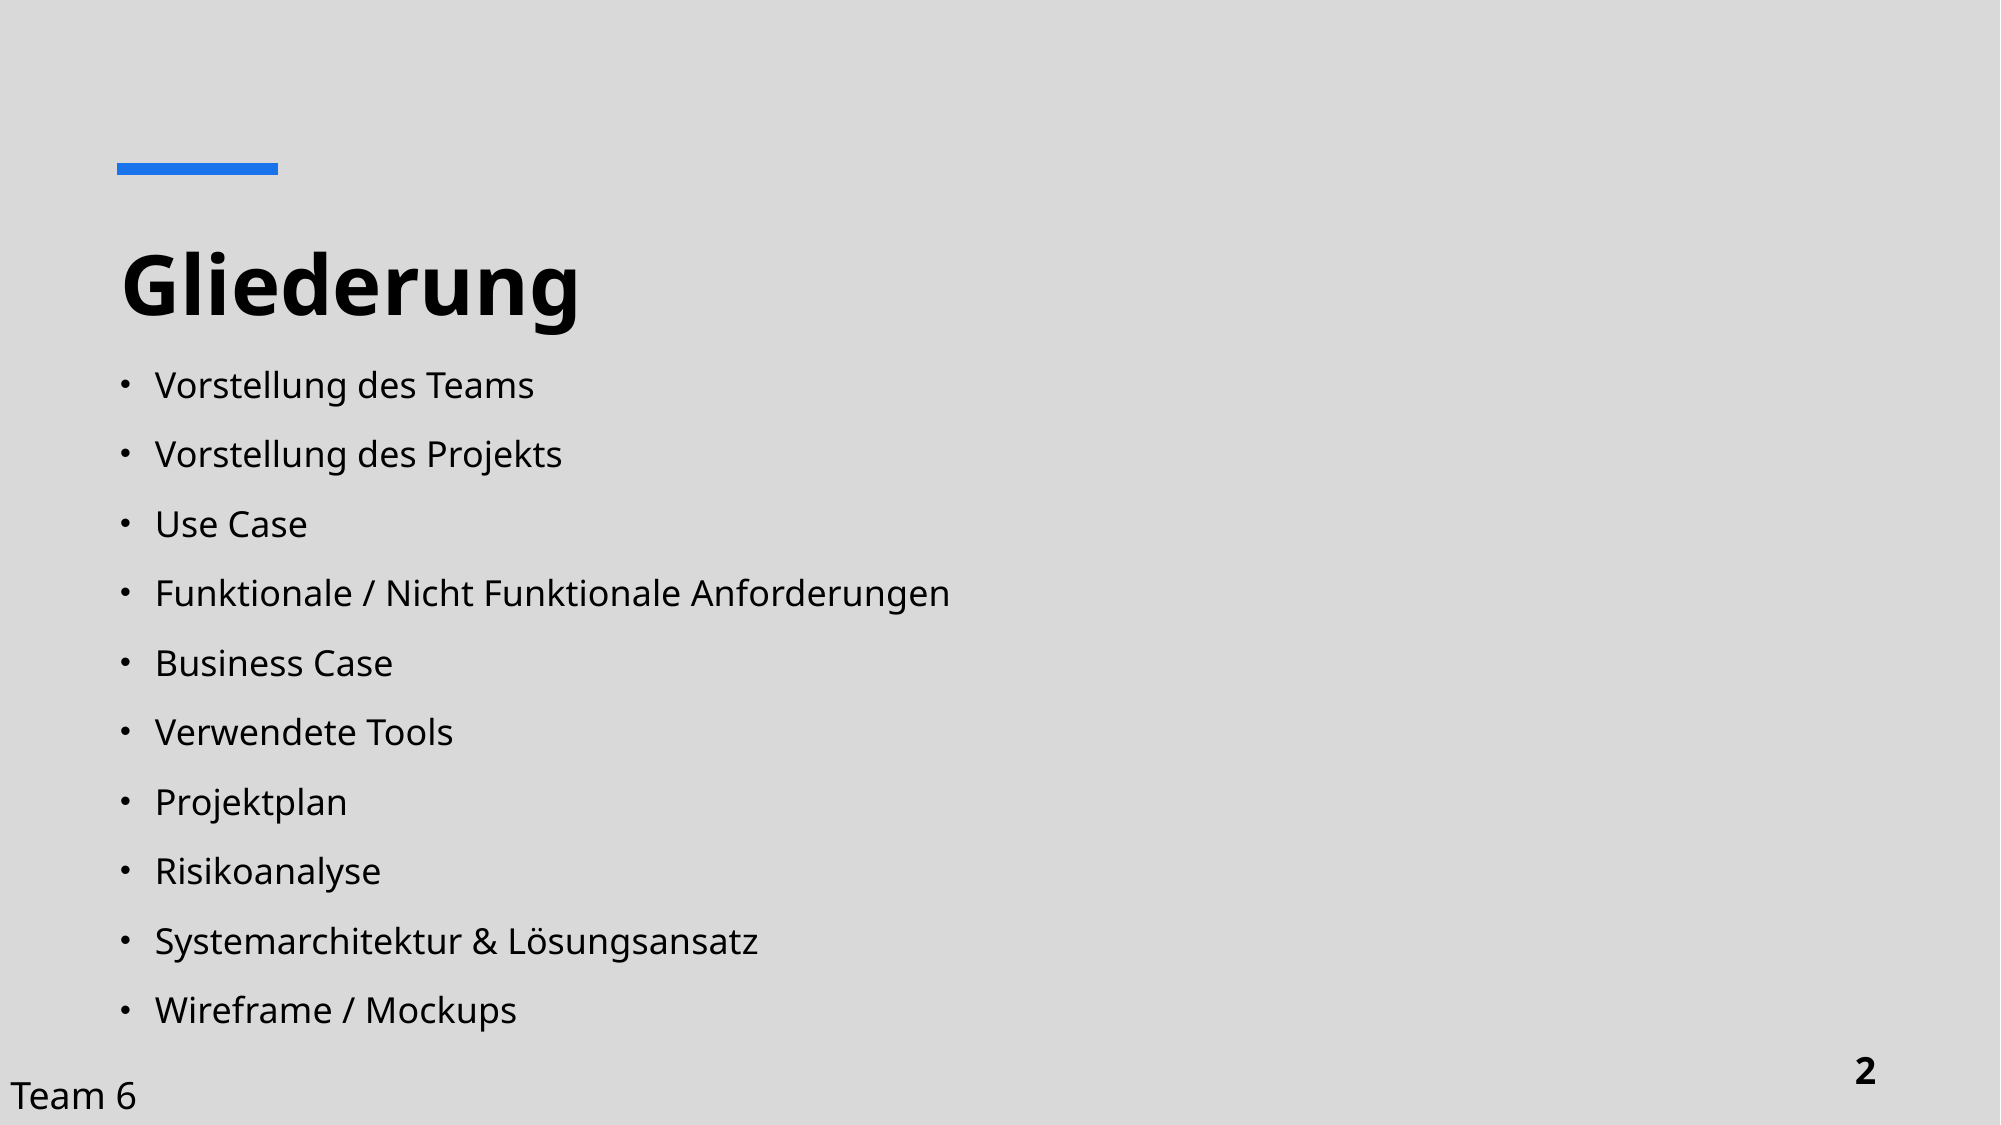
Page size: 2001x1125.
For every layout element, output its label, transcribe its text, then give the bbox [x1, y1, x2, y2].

list Vorstellung des Teams Vorstellung des Projekts Use Case Funktionale / Nicht Funktionale Anforderungen Business Case Verwendete Tools Projektplan Risikoanalyse Systemarchitektur & Lösungsansatz Wireframe / Mockups [105, 346, 1892, 1047]
text_box Team 6 [0, 1064, 152, 1125]
title Gliederung [105, 224, 1892, 346]
slide_number 2 [1772, 1042, 1892, 1103]
